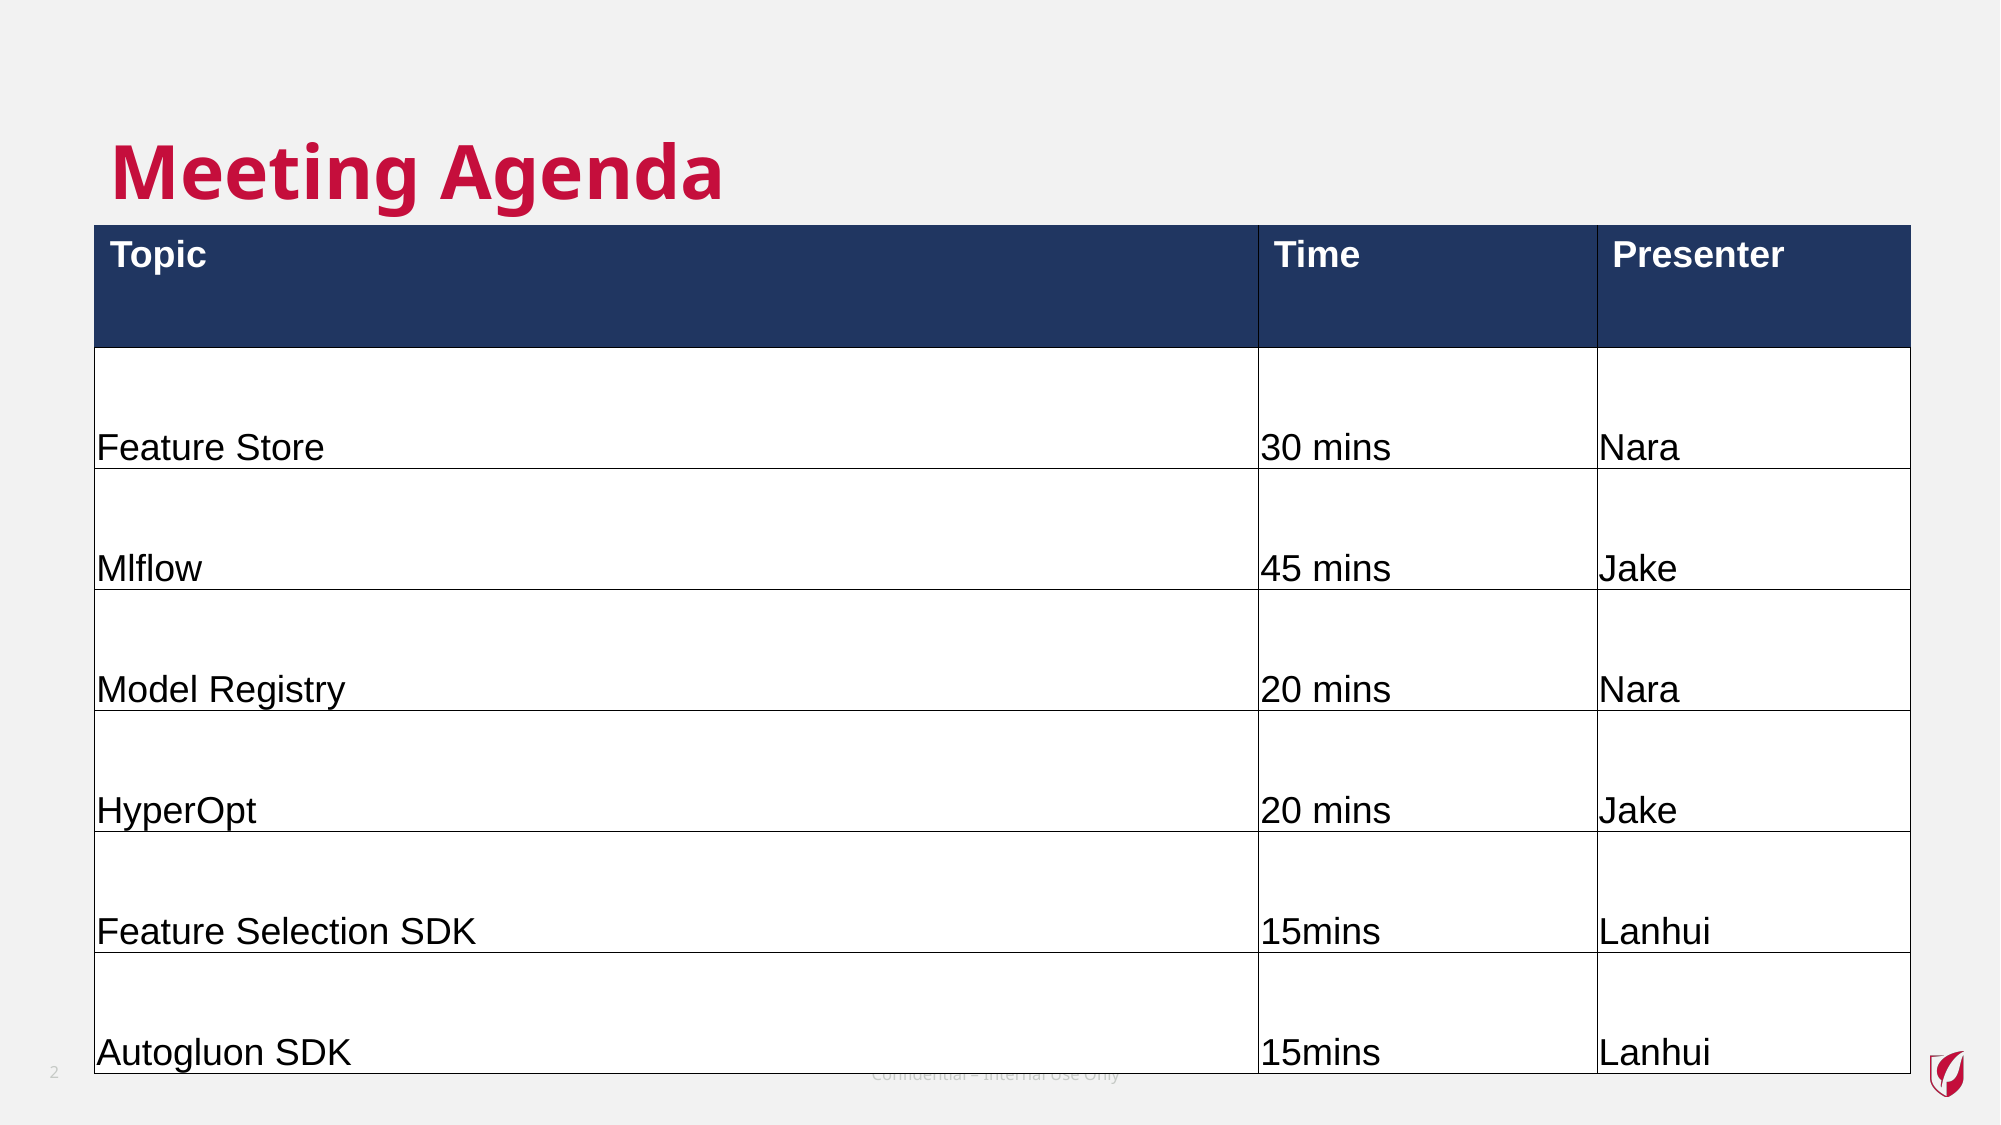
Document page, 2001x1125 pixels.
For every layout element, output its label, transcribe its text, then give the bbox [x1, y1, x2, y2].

table_cell Lanhui [1598, 953, 1910, 1073]
table_cell 15mins [1259, 832, 1597, 952]
title Meeting Agenda [94, 59, 1895, 222]
table_cell Feature Selection SDK [95, 832, 1258, 952]
table_header Topic [95, 227, 1258, 347]
table_cell Nara [1598, 348, 1910, 468]
table_cell HyperOpt [95, 711, 1258, 831]
table_cell Jake [1598, 711, 1910, 831]
table_cell 15mins [1259, 953, 1597, 1073]
table_cell Autogluon SDK [95, 953, 1258, 1073]
table_header Presenter [1598, 227, 1910, 347]
table_cell Lanhui [1598, 832, 1910, 952]
picture [1930, 1051, 1964, 1097]
table_cell 20 mins [1259, 711, 1597, 831]
table_cell 20 mins [1259, 590, 1597, 710]
table_cell Model Registry [95, 590, 1258, 710]
table_cell Nara [1598, 590, 1910, 710]
table_cell Mlflow [95, 469, 1258, 589]
table_cell 45 mins [1259, 469, 1597, 589]
table_cell 30 mins [1259, 348, 1597, 468]
table_cell Jake [1598, 469, 1910, 589]
table_header Time [1259, 227, 1597, 347]
slide_number ‹#› [34, 1050, 485, 1098]
table_cell Feature Store [95, 348, 1258, 468]
